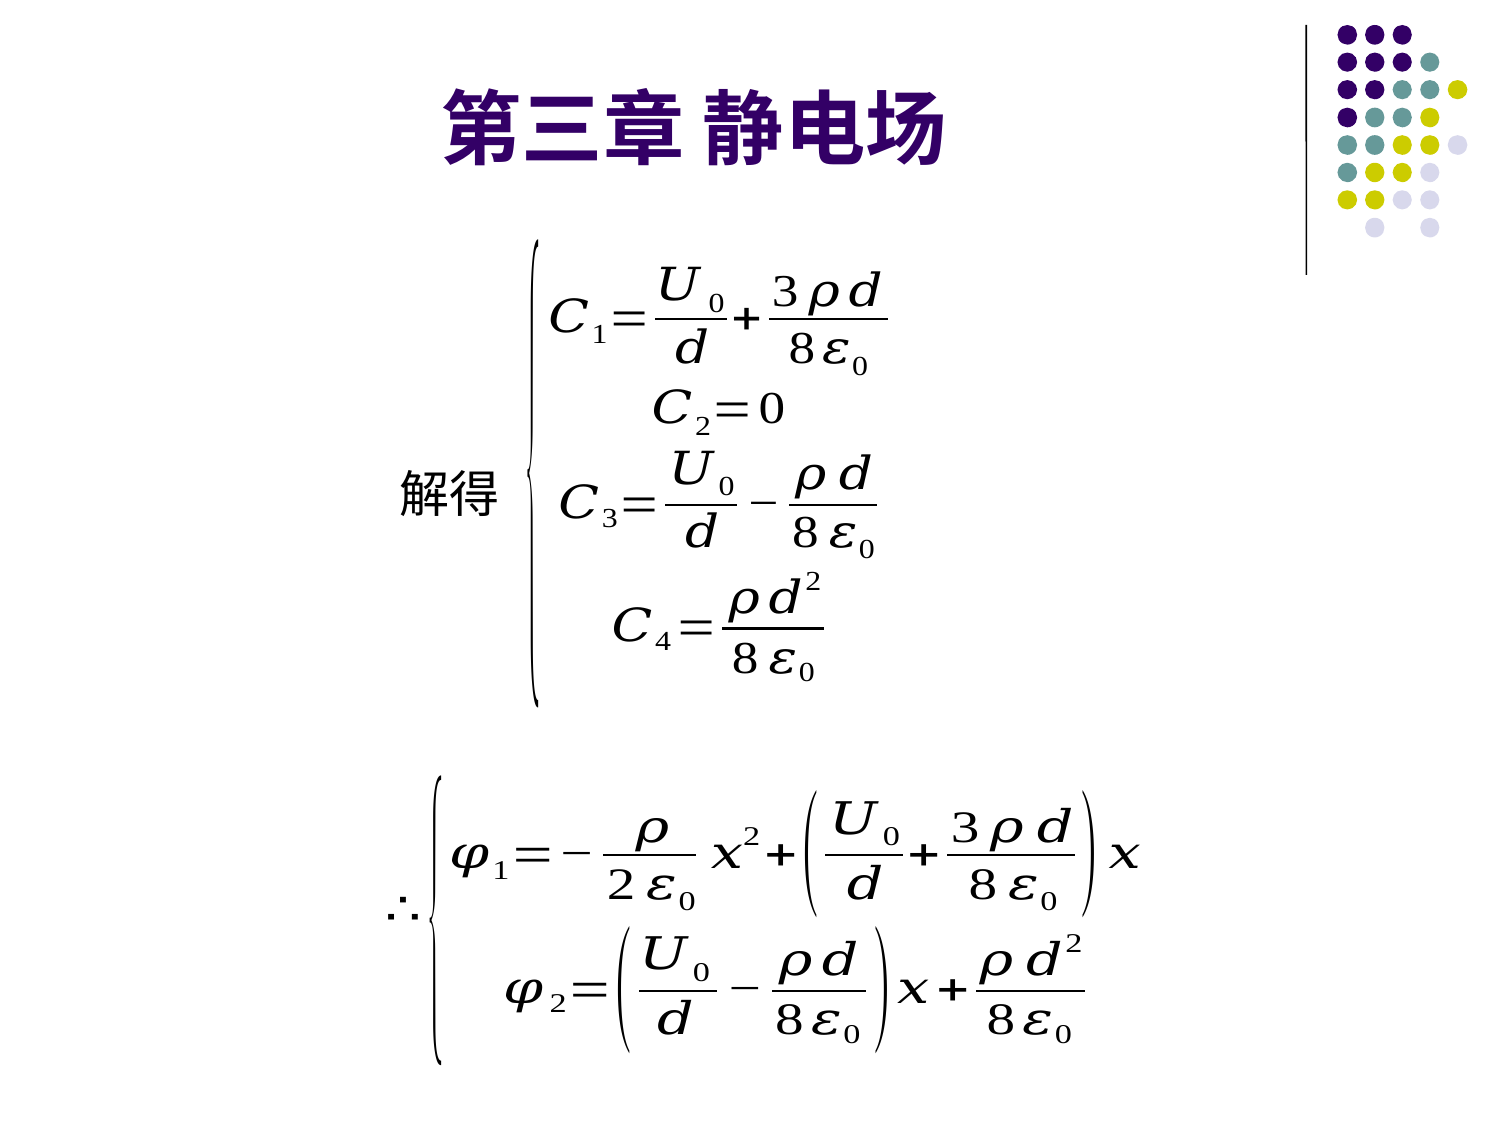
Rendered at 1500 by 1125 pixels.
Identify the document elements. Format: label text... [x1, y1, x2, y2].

text_box 第三章 静电场 [75, 20, 1313, 233]
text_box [384, 237, 894, 711]
